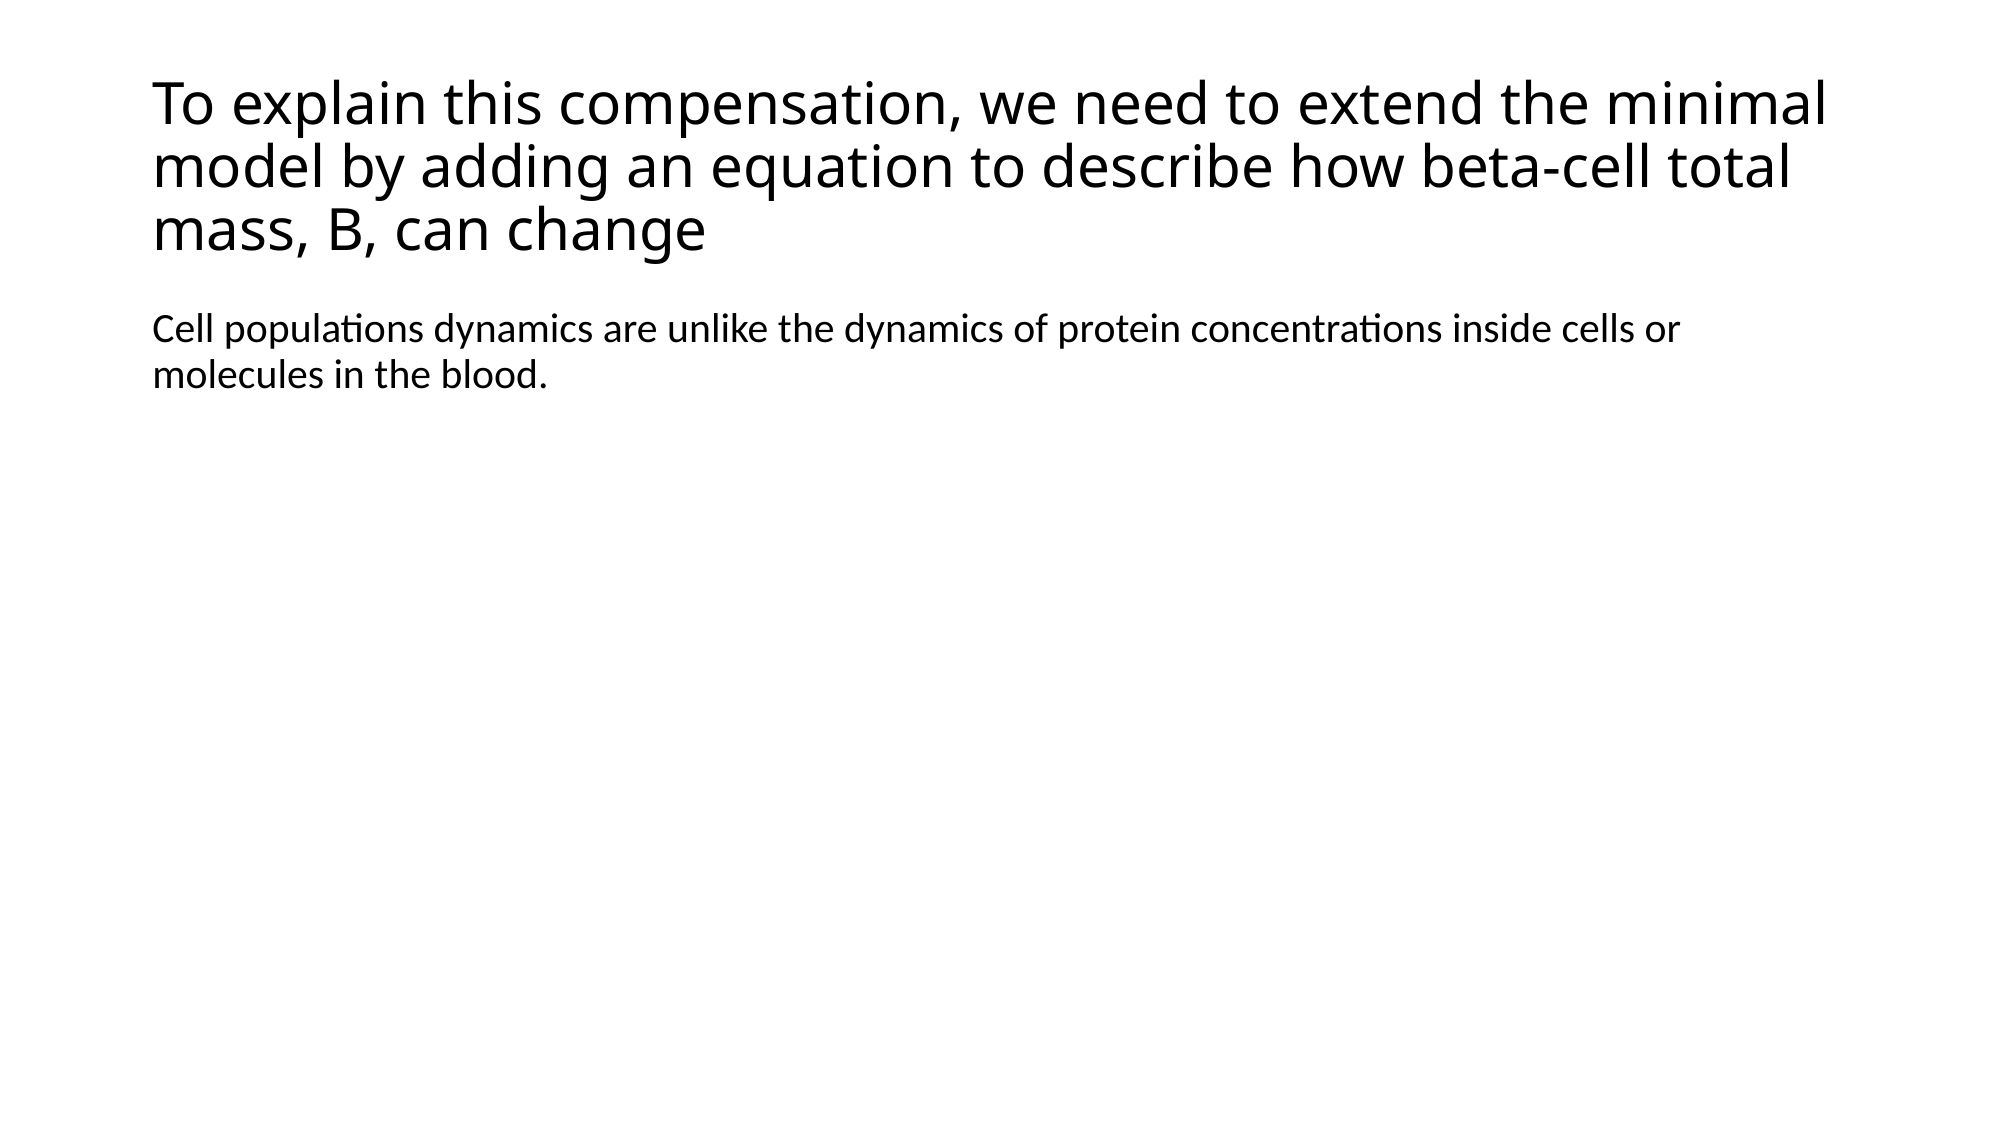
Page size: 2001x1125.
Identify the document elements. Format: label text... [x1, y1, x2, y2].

list Cell populations dynamics are unlike the dynamics of protein concentrations inside cells or molecules in the blood. [137, 299, 1863, 1014]
title To explain this compensation, we need to extend the minimal model by adding an equation to describe how beta-cell total mass, B, can change [137, 59, 1863, 278]
